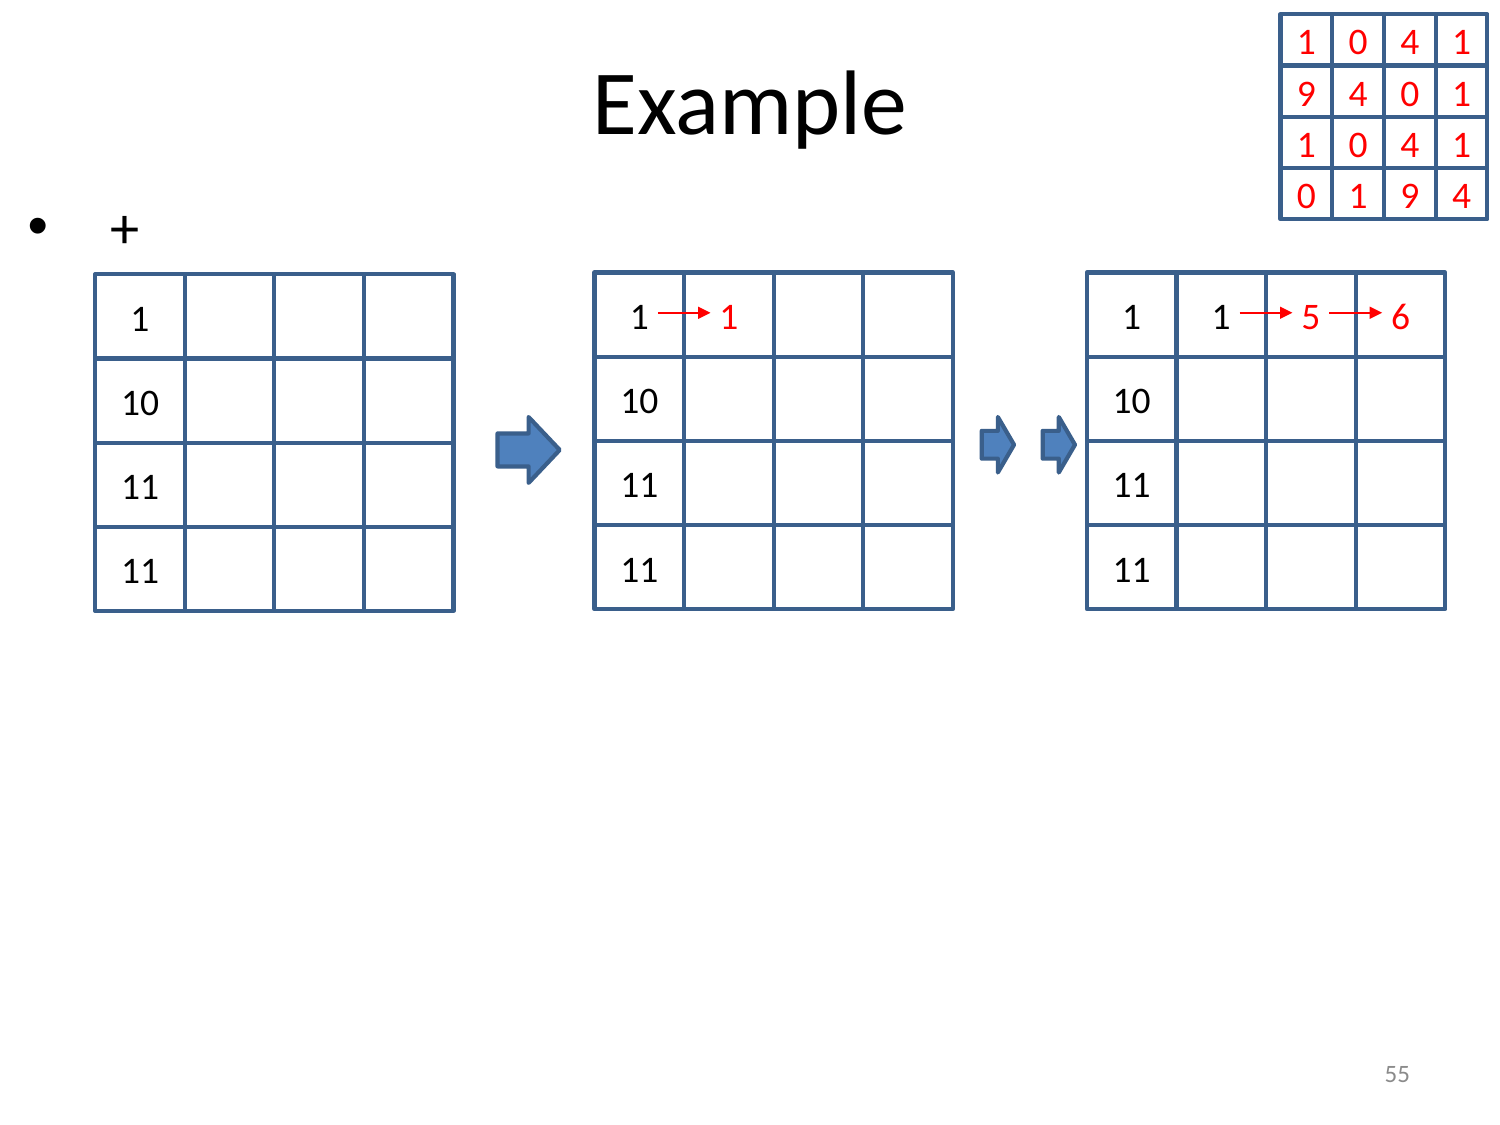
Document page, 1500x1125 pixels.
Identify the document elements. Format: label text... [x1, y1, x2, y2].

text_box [94, 274, 454, 612]
text_box [979, 414, 1016, 475]
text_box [594, 272, 954, 610]
text_box [1040, 414, 1077, 475]
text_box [1086, 272, 1446, 610]
text_box Example [74, 27, 1275, 169]
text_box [1280, 13, 1488, 220]
text_box [495, 415, 562, 485]
slide_number 55 [1074, 1042, 1425, 1103]
